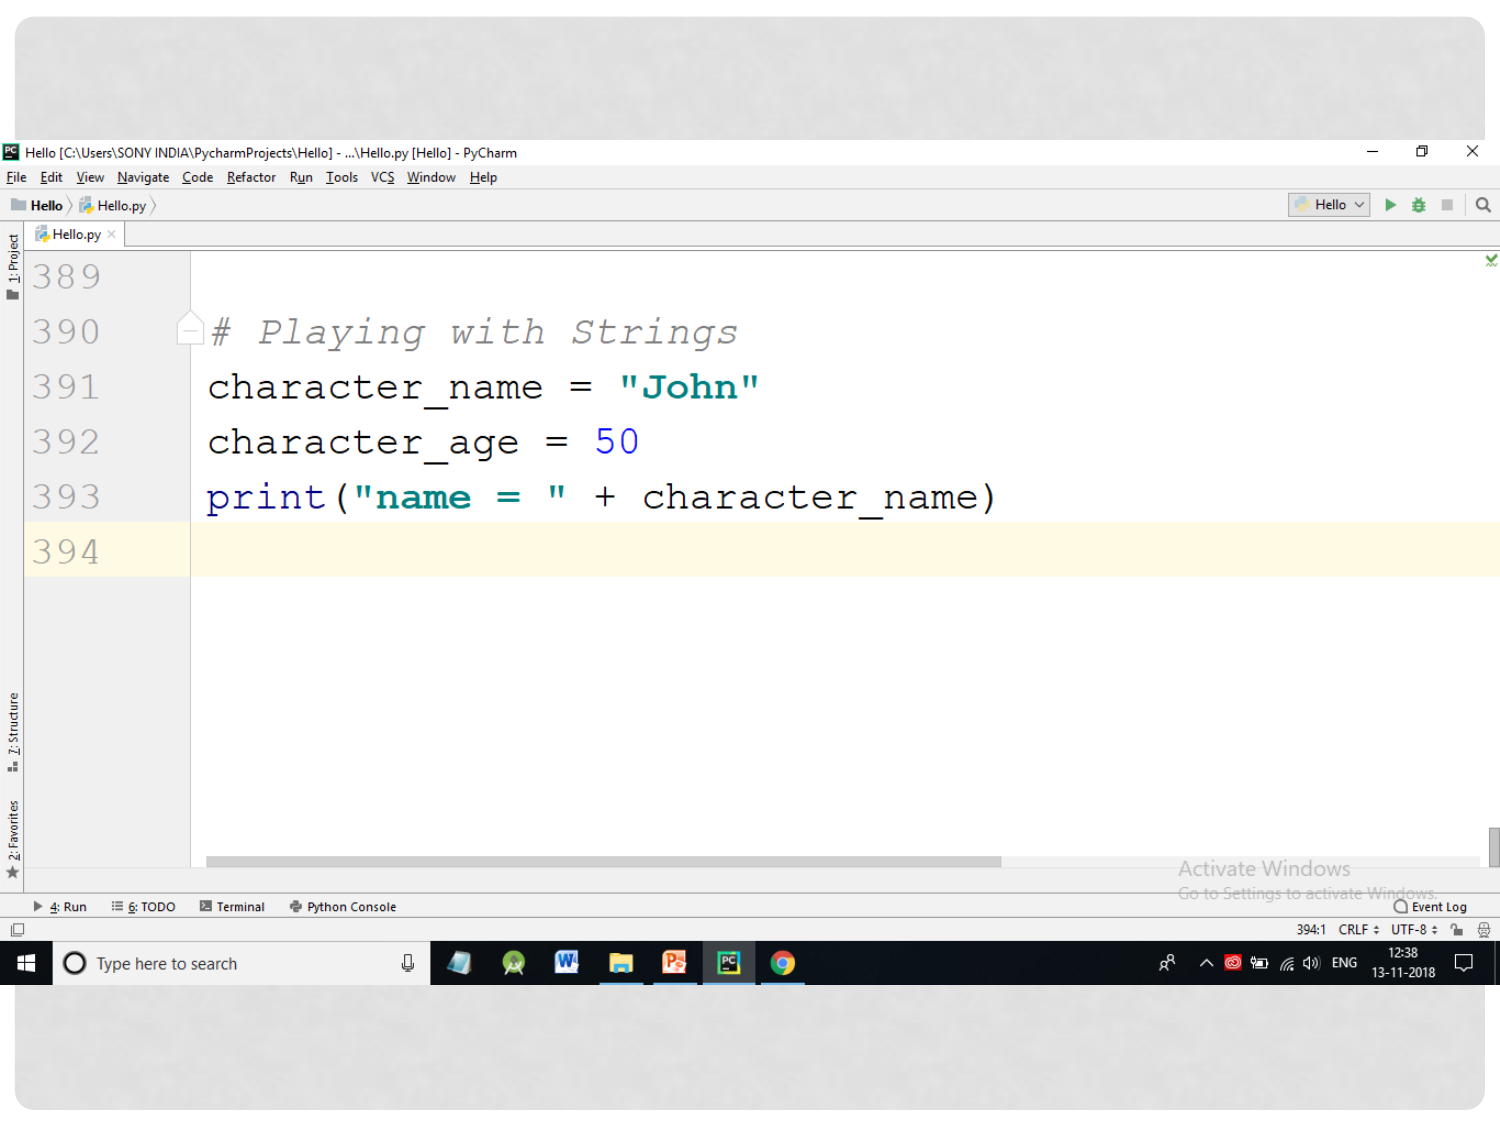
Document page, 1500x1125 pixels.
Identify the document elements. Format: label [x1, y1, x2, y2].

picture [0, 140, 1500, 985]
